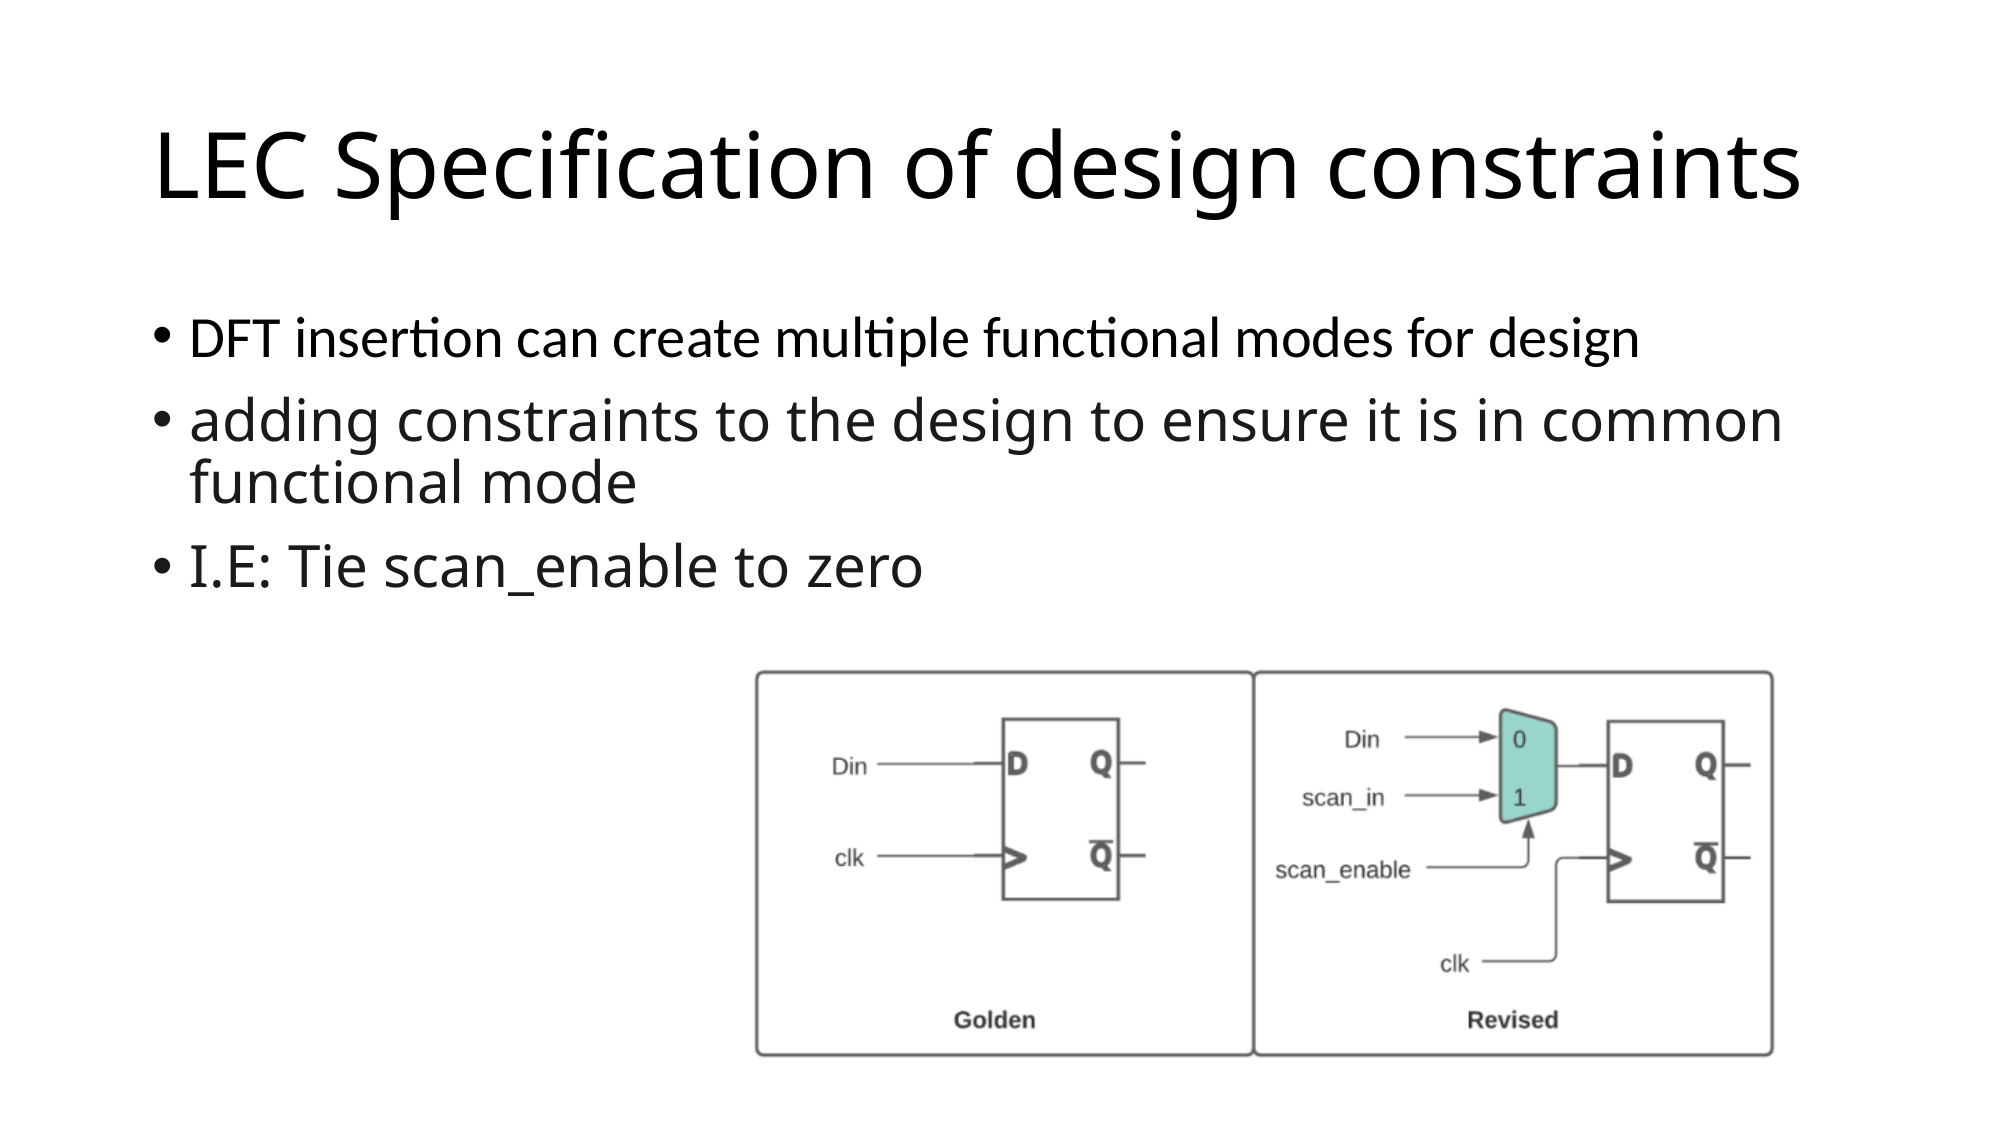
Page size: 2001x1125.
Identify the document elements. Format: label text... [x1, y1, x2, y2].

title LEC Specification of design constraints [137, 59, 1863, 278]
list DFT insertion can create multiple functional modes for design adding constraints to the design to ensure it is in common functional mode I.E: Tie scan_enable to zero [137, 299, 1863, 1014]
picture [749, 665, 1781, 1066]
